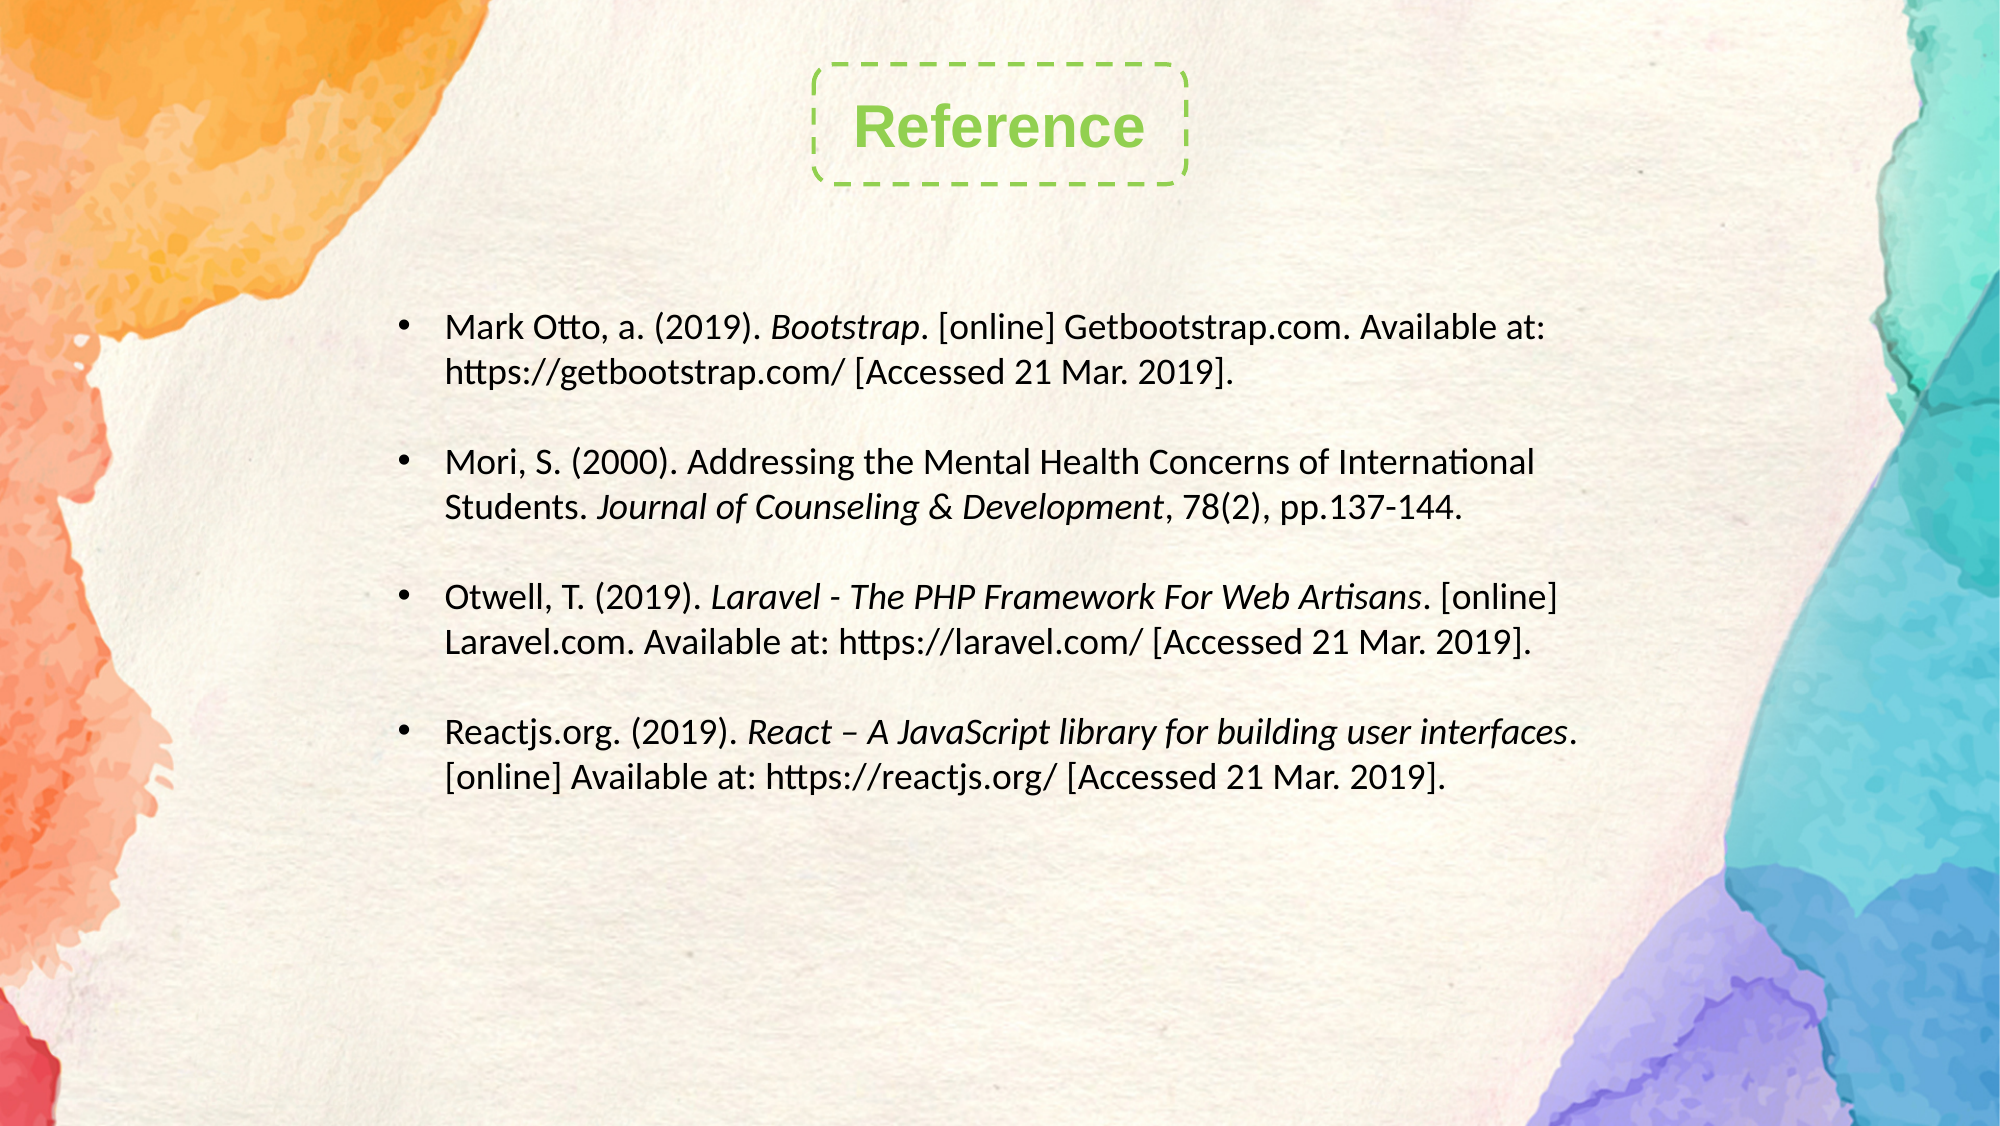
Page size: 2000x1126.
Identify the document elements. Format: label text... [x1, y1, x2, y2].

text_box Reference [838, 80, 1162, 168]
text_box [811, 62, 1189, 187]
picture [0, 0, 2000, 1126]
text_box Mark Otto, a. (2019). Bootstrap. [online] Getbootstrap.com. Available at: https://getbootstrap.com/ [Accessed 21 Mar. 2019]. Mori, S. (2000). Addressing the Mental Health Concerns of International Students. Journal of Counseling & Development, 78(2), pp.137-144. Otwell, T. (2019). Laravel - The PHP Framework For Web Artisans. [online] Laravel.com. Available at: https://laravel.com/ [Accessed 21 Mar. 2019]. Reactjs.org. (2019). React – A JavaScript library for building user interfaces. [online] Available at: https://reactjs.org/ [Accessed 21 Mar. 2019]. [382, 294, 1618, 850]
